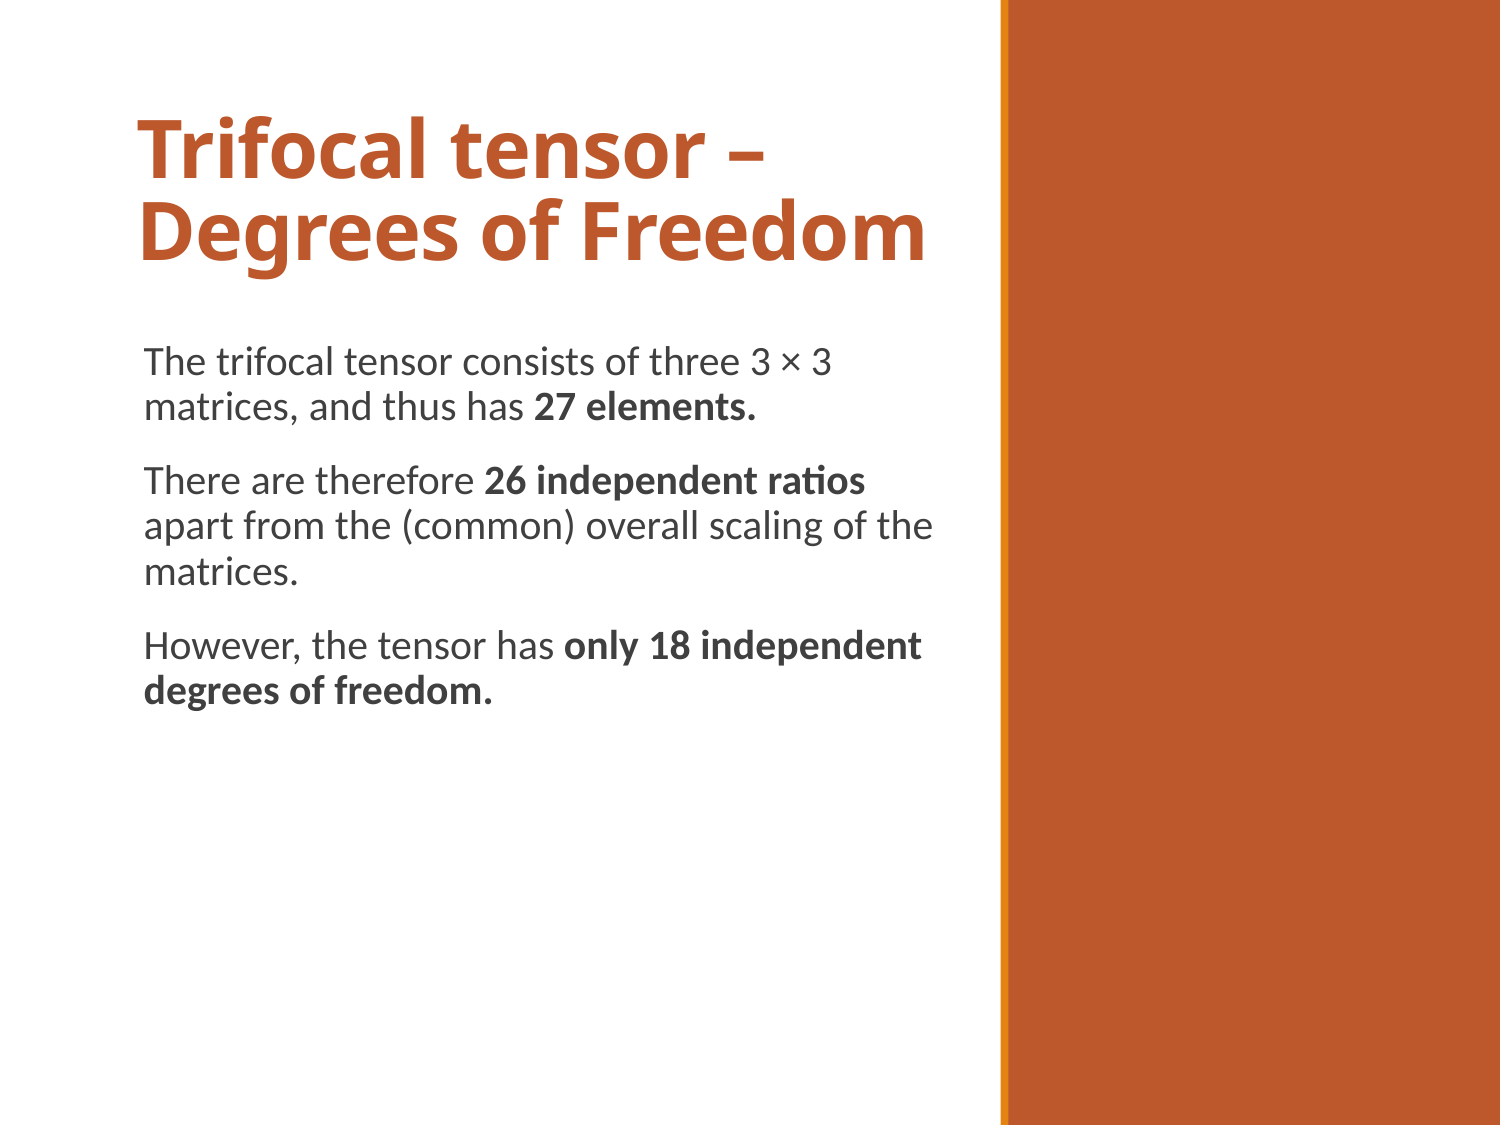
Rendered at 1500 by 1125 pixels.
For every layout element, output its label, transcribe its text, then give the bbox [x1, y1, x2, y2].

text_box [0, 0, 999, 1125]
list The trifocal tensor consists of three 3 × 3 matrices, and thus has 27 elements. There are therefore 26 independent ratios apart from the (common) overall scaling of the matrices. However, the tensor has only 18 independent degrees of freedom. [128, 332, 953, 963]
text_box [1010, 0, 1500, 1125]
text_box [999, 0, 1010, 1125]
title Trifocal tensor – Degrees of Freedom [121, 47, 953, 285]
